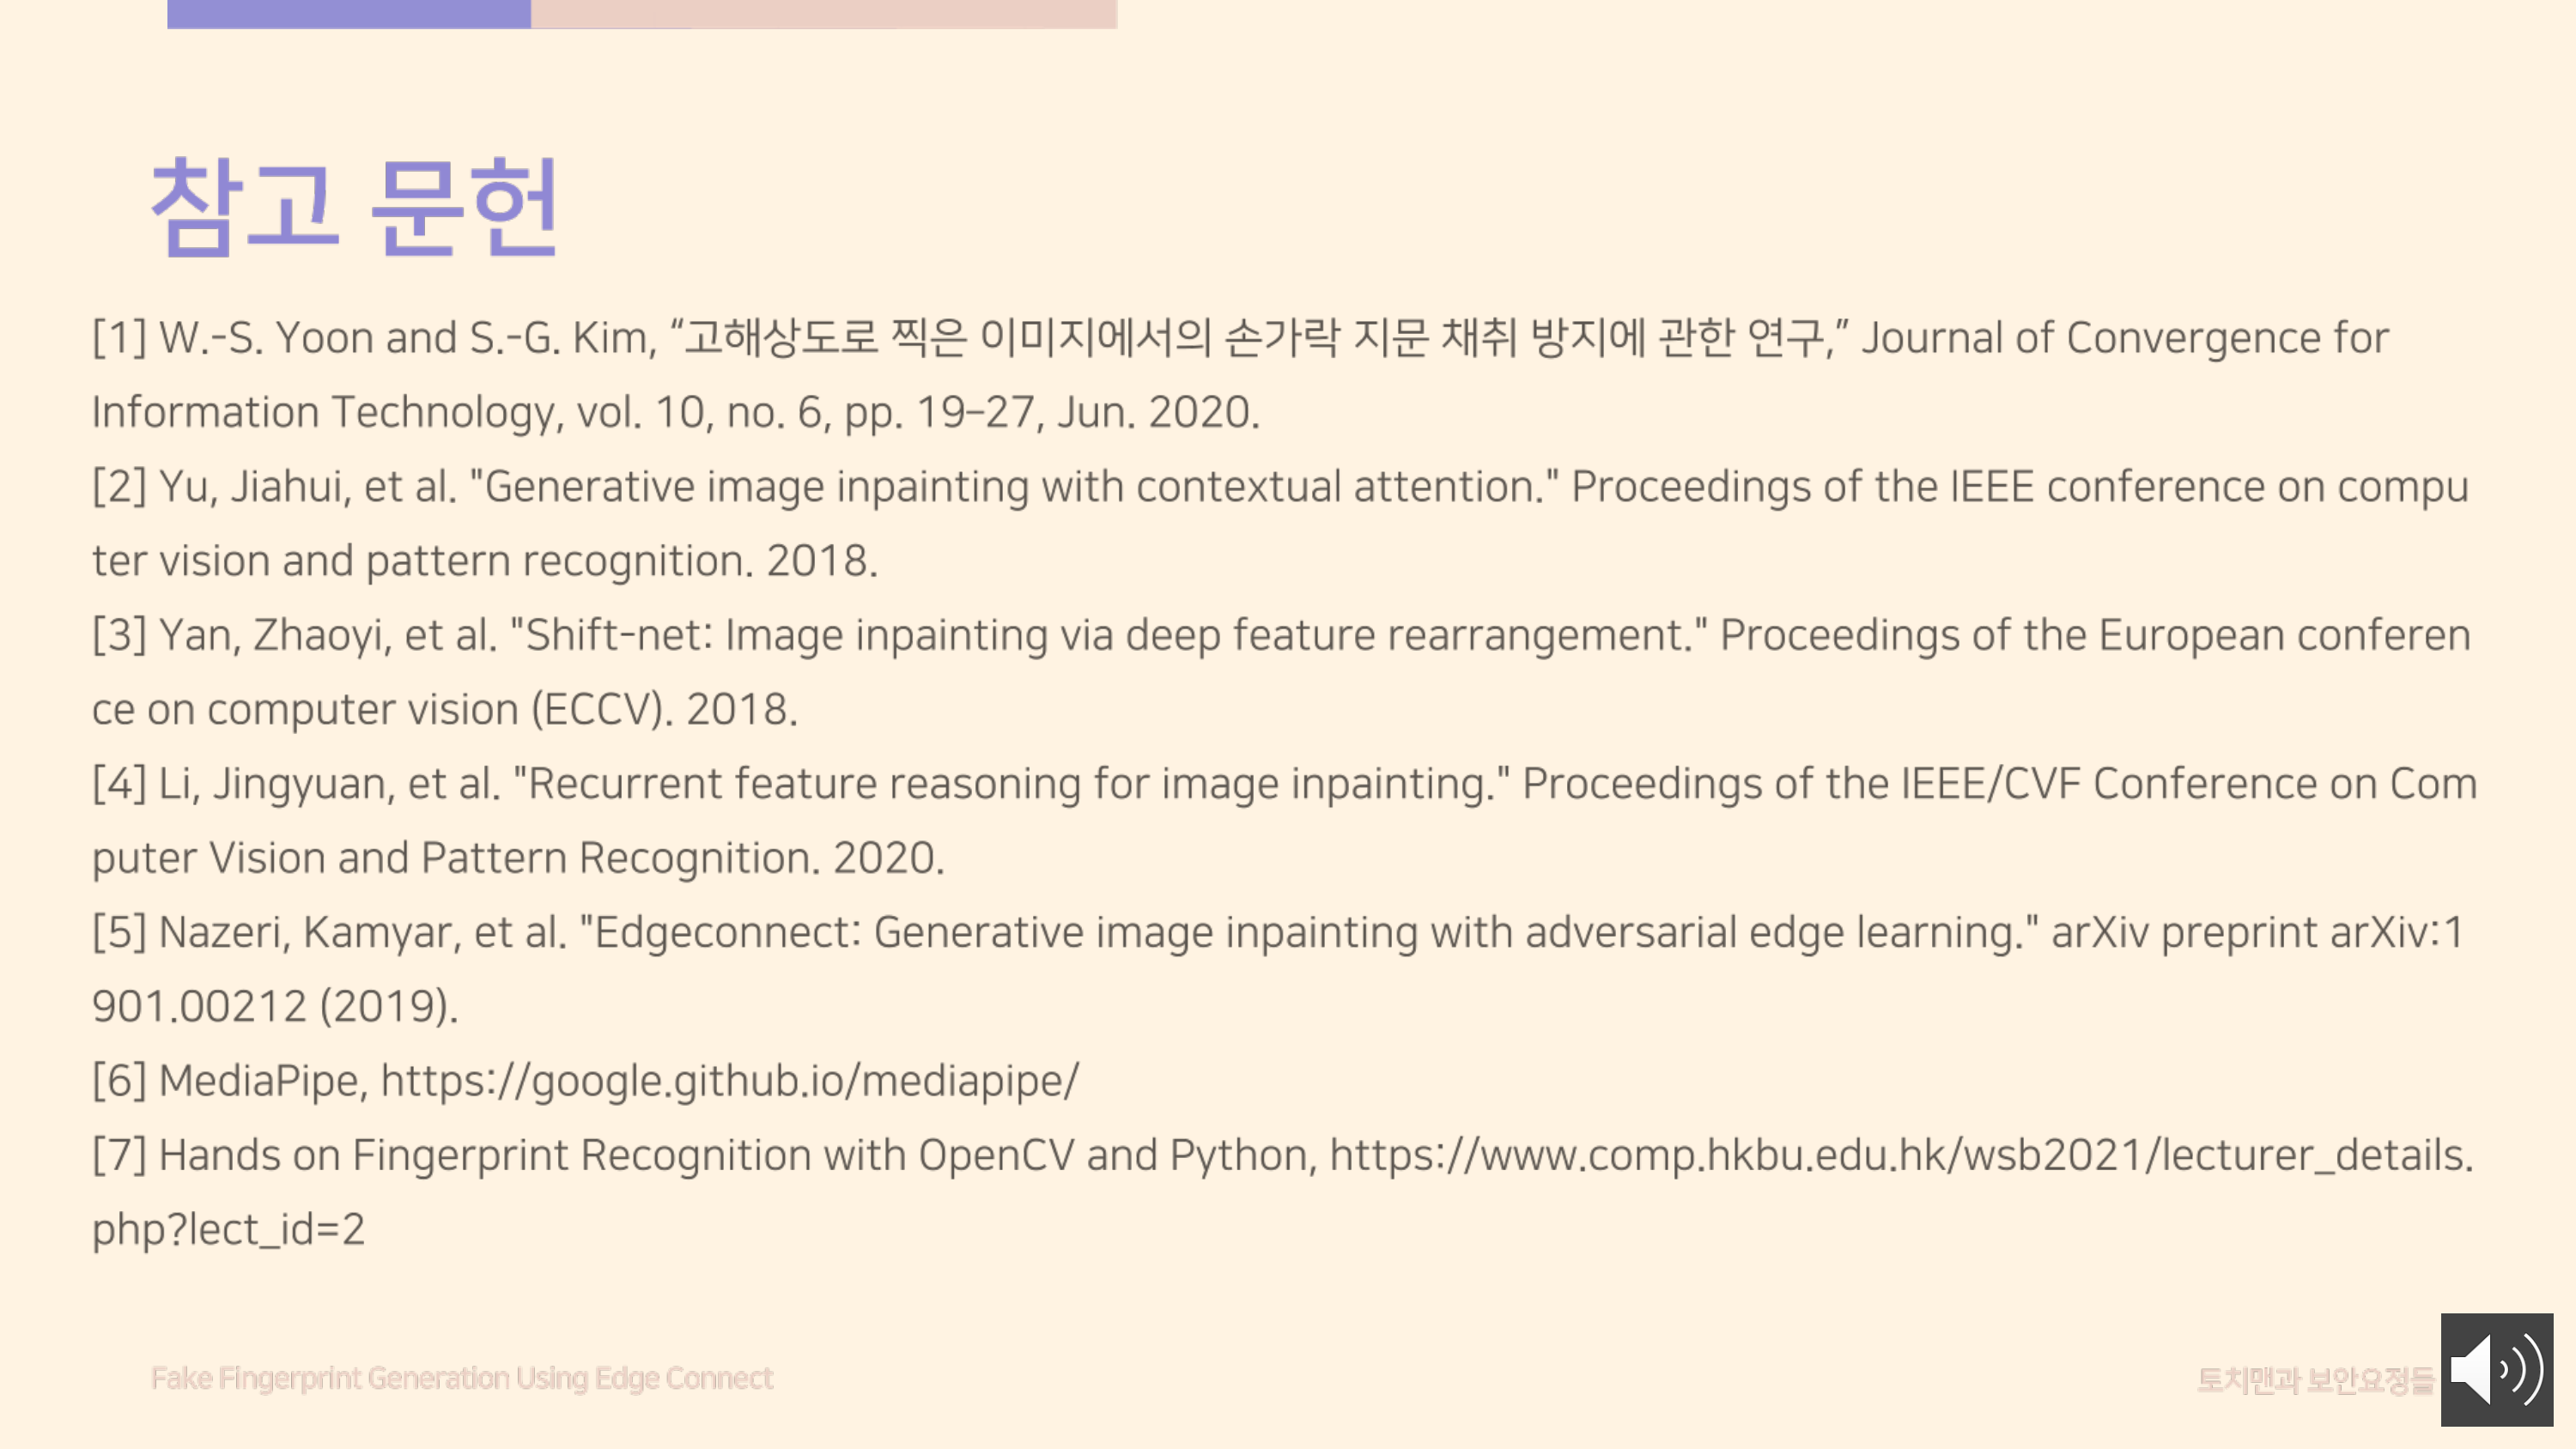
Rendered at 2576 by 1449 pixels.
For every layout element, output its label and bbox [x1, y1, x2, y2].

picture [85, 119, 2555, 1428]
picture [147, 1354, 788, 1414]
text_box [167, 0, 2576, 29]
